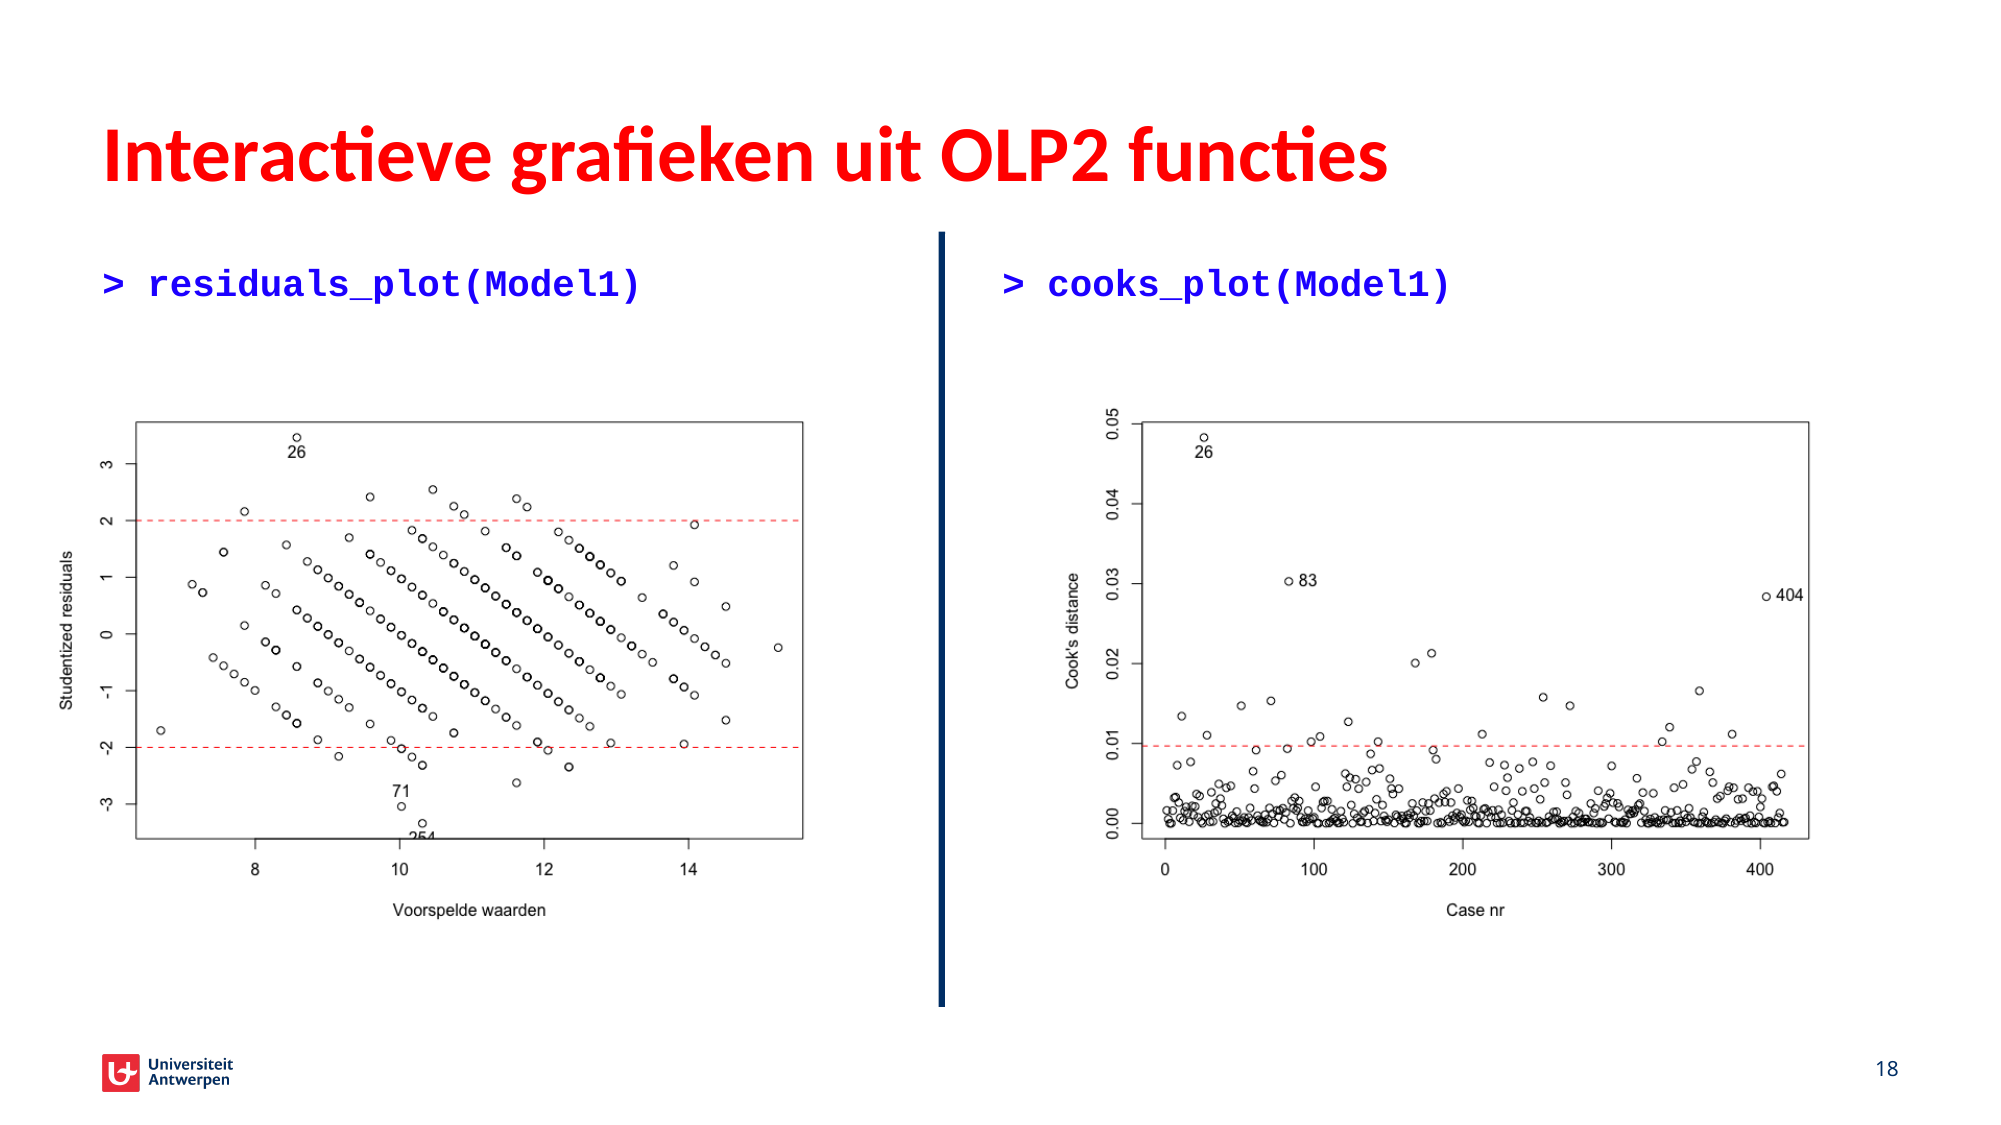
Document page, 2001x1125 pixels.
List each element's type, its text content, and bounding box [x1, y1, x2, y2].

picture [54, 340, 845, 942]
title Interactieve grafieken uit OLP2 functies [102, 101, 1898, 232]
picture [102, 1054, 233, 1092]
list > residuals_plot(Model1) > cooks_plot(Model1) [102, 258, 1898, 1024]
slide_number 18 [1463, 1039, 1914, 1100]
picture [1060, 340, 1851, 942]
